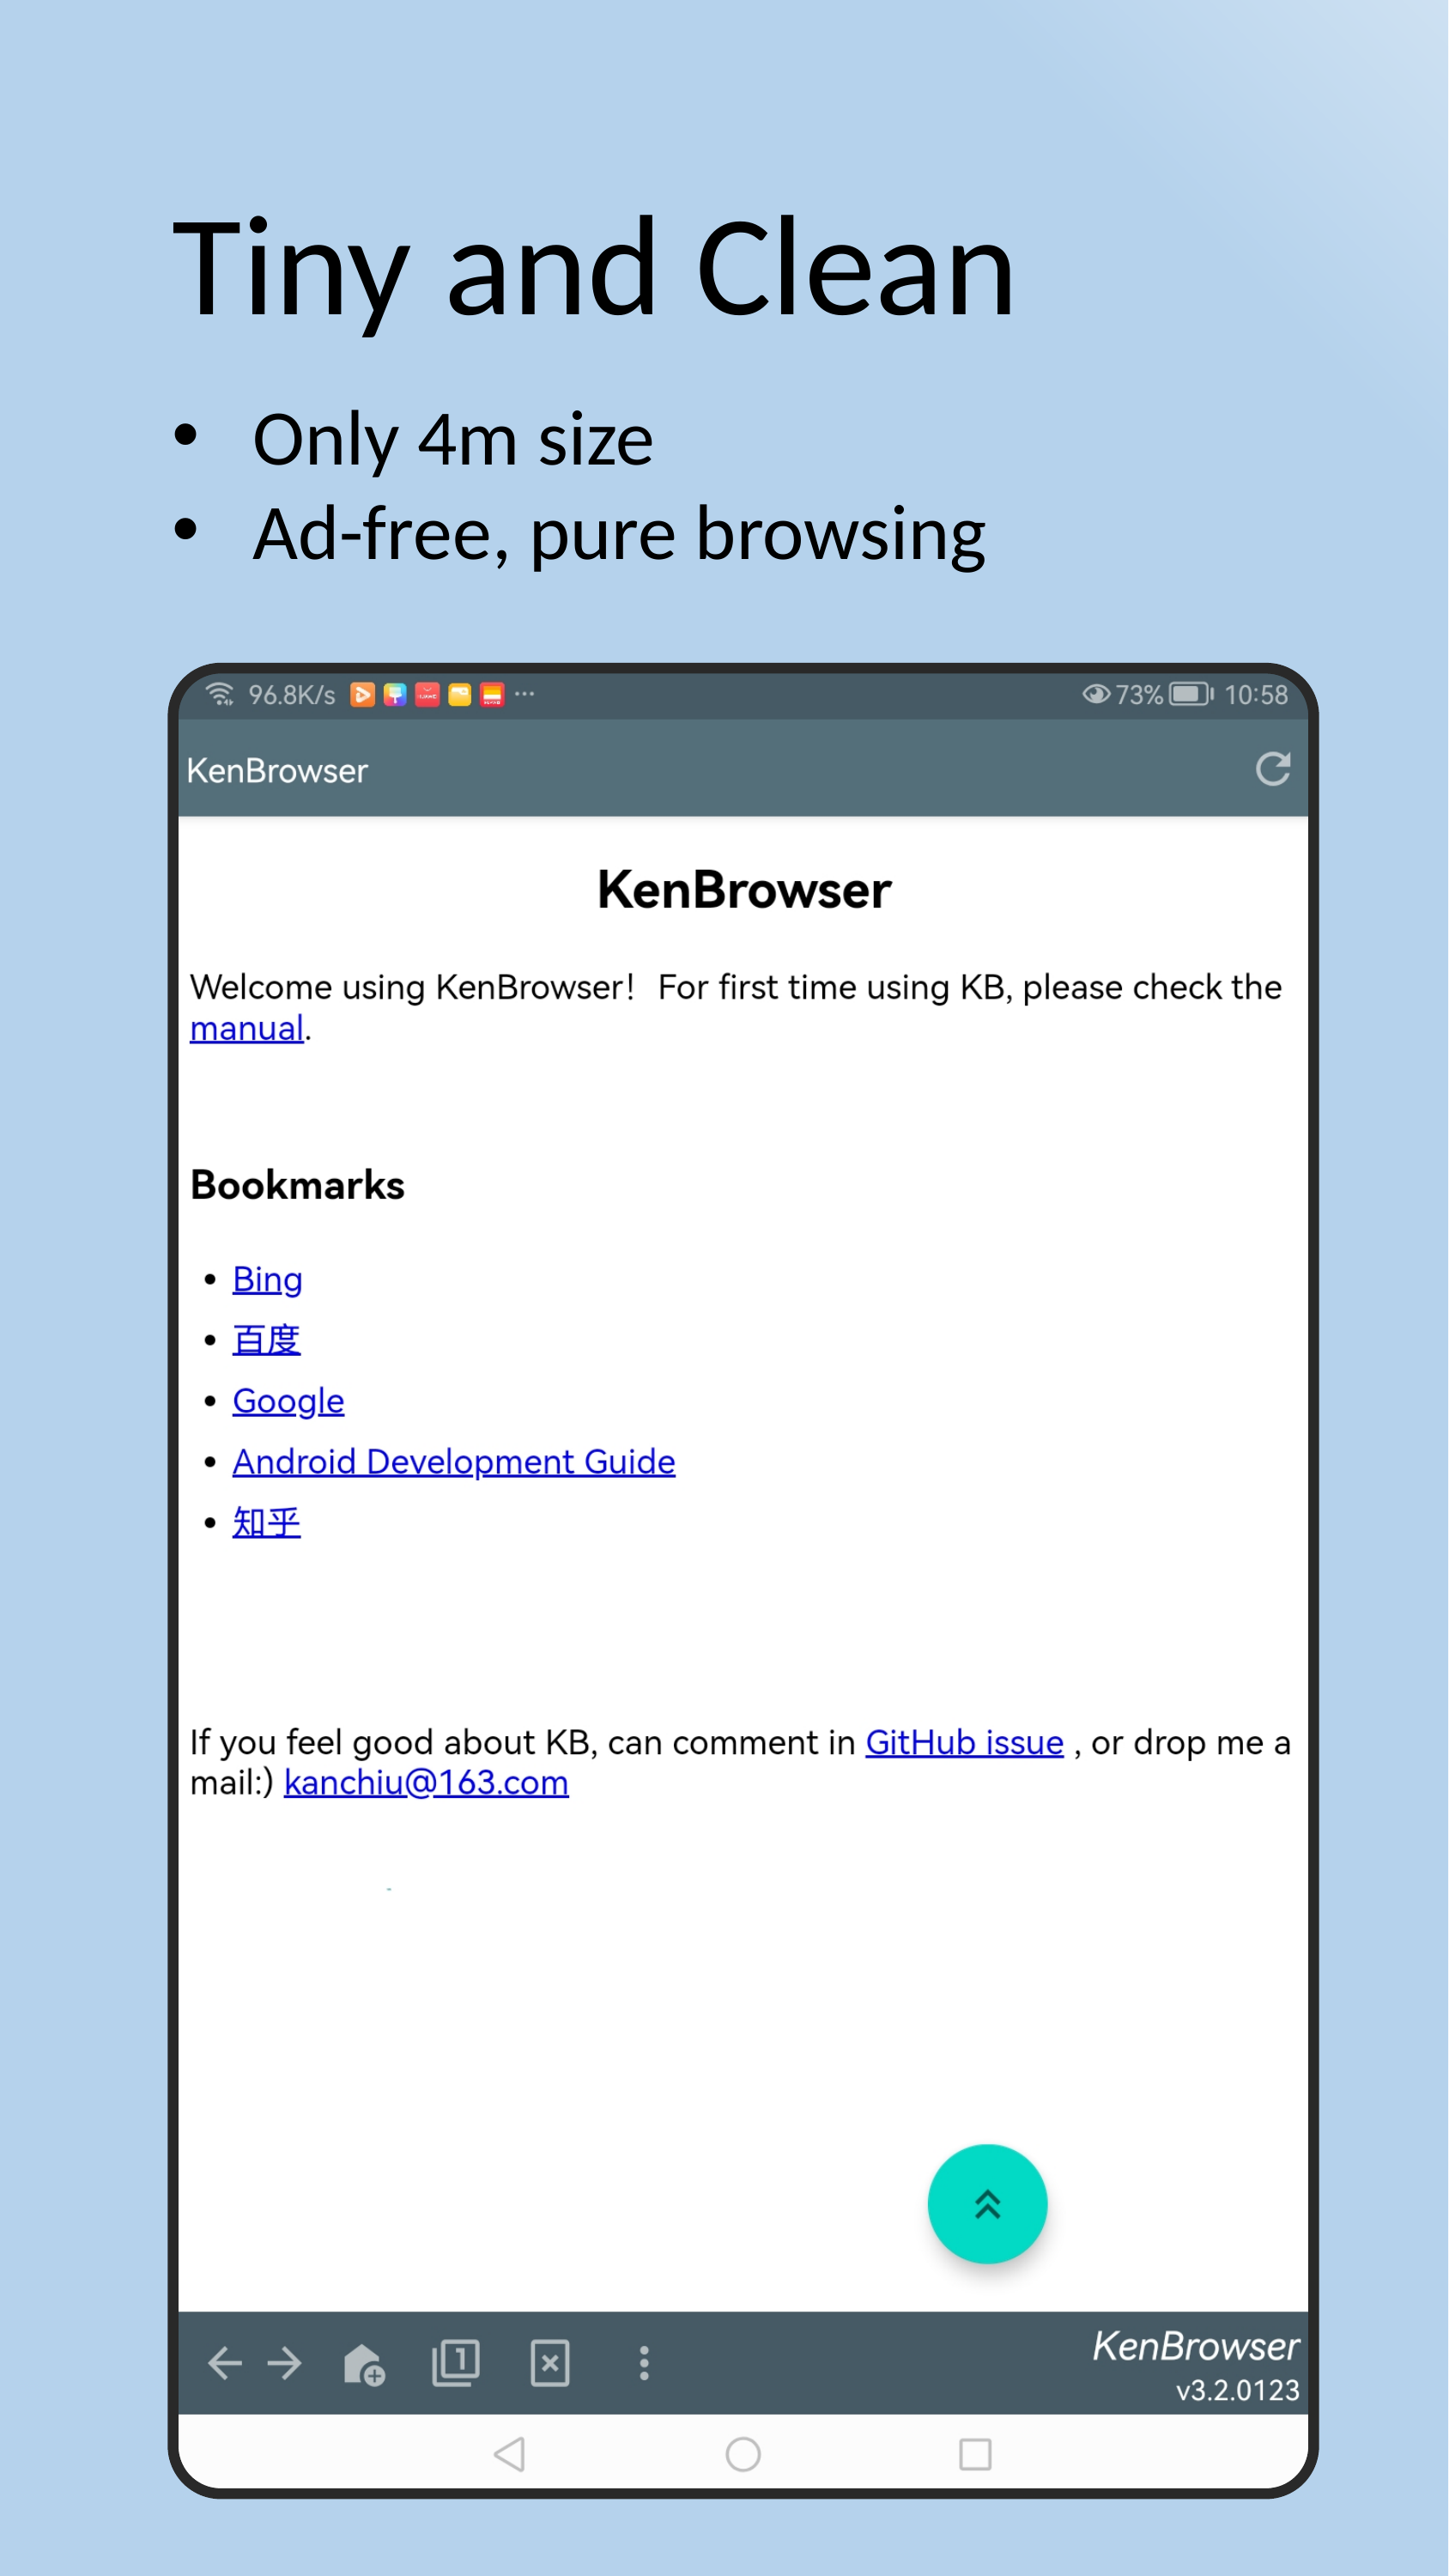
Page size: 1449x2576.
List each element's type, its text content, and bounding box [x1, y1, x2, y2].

text_box Tiny and Clean Only 4m size Ad-free, pure browsing [160, 165, 1391, 582]
picture [173, 668, 1314, 2494]
